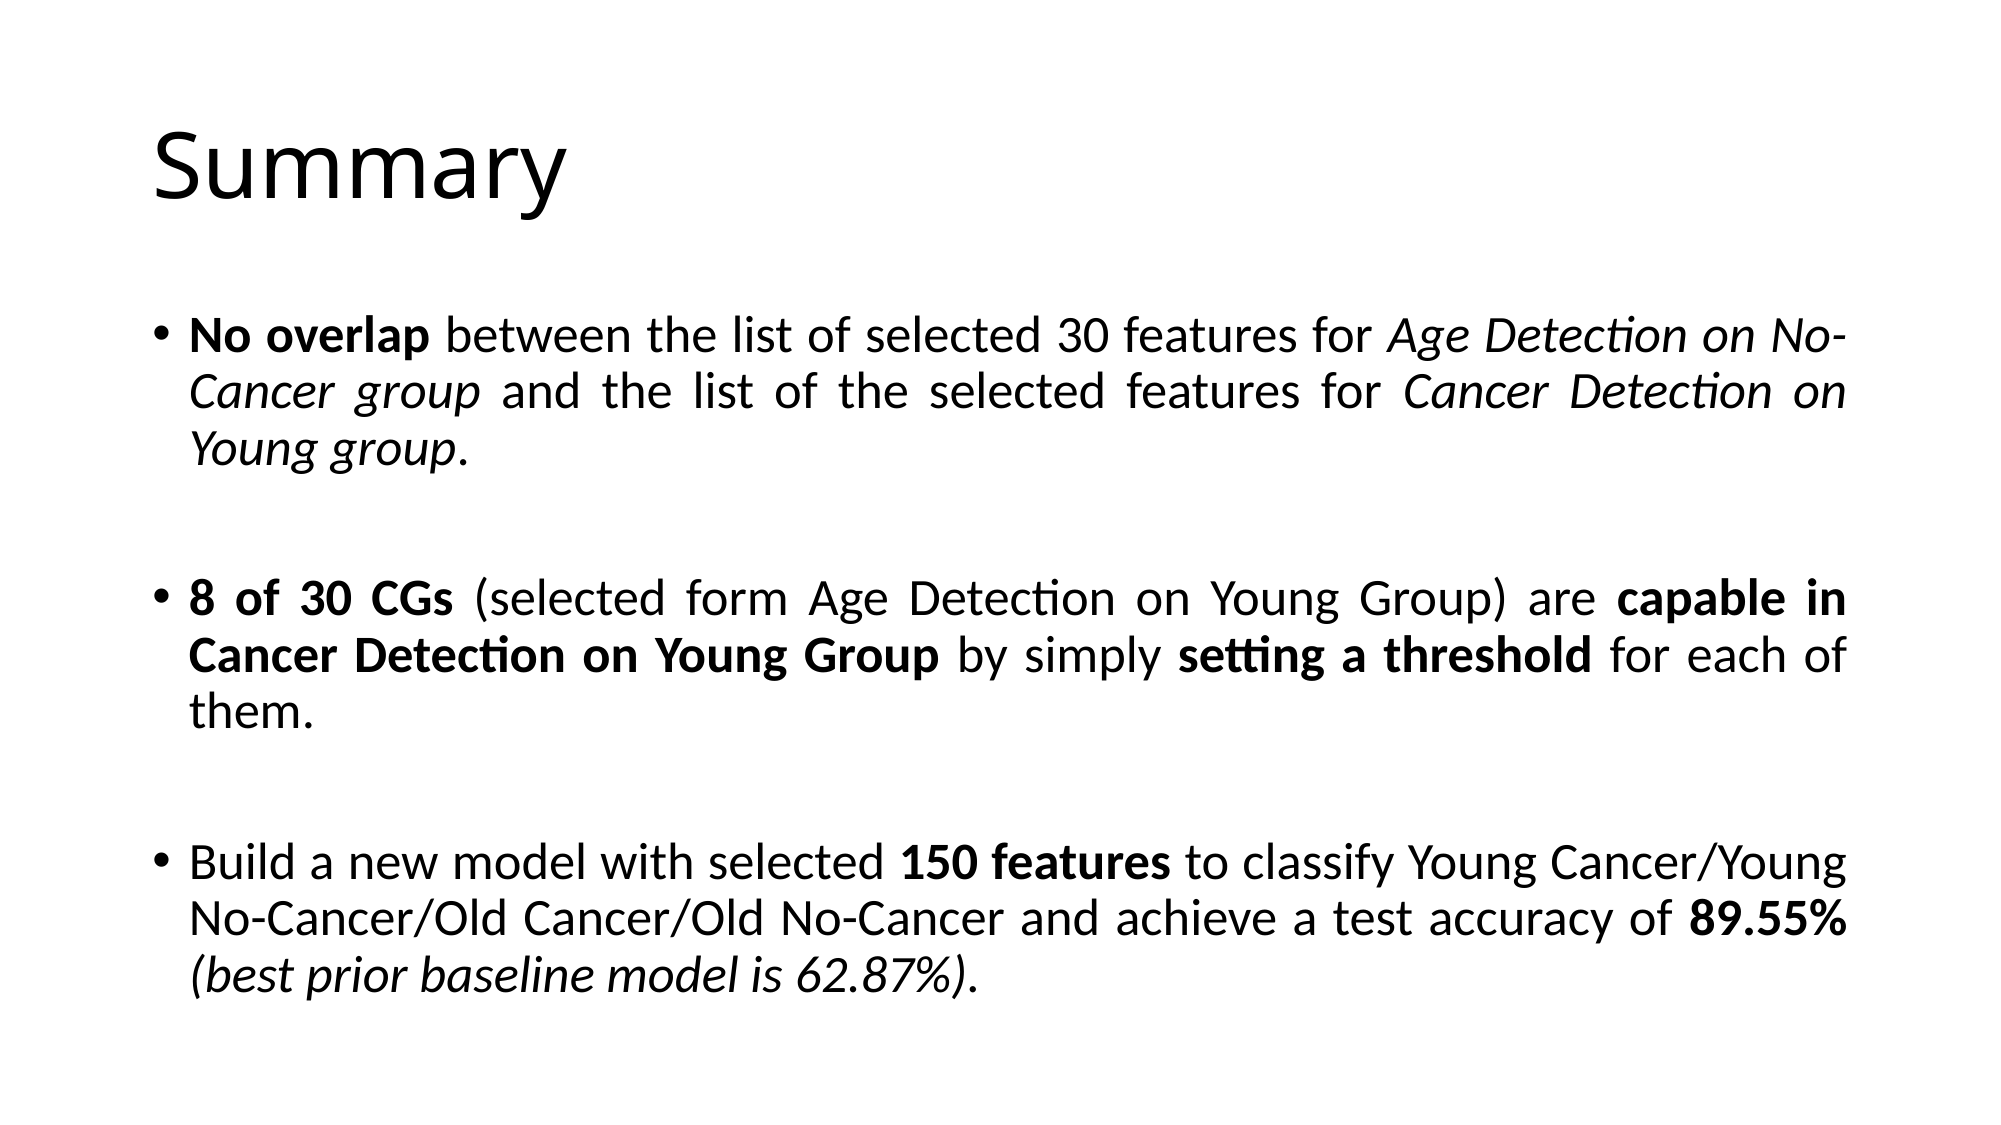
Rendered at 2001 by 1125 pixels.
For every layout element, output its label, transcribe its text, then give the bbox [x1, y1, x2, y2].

list No overlap between the list of selected 30 features for Age Detection on No-Cancer group and the list of the selected features for Cancer Detection on Young group. 8 of 30 CGs (selected form Age Detection on Young Group) are capable in Cancer Detection on Young Group by simply setting a threshold for each of them. Build a new model with selected 150 features to classify Young Cancer/Young No-Cancer/Old Cancer/Old No-Cancer and achieve a test accuracy of 89.55% (best prior baseline model is 62.87%). [137, 299, 1863, 1014]
title Summary [137, 59, 1863, 278]
